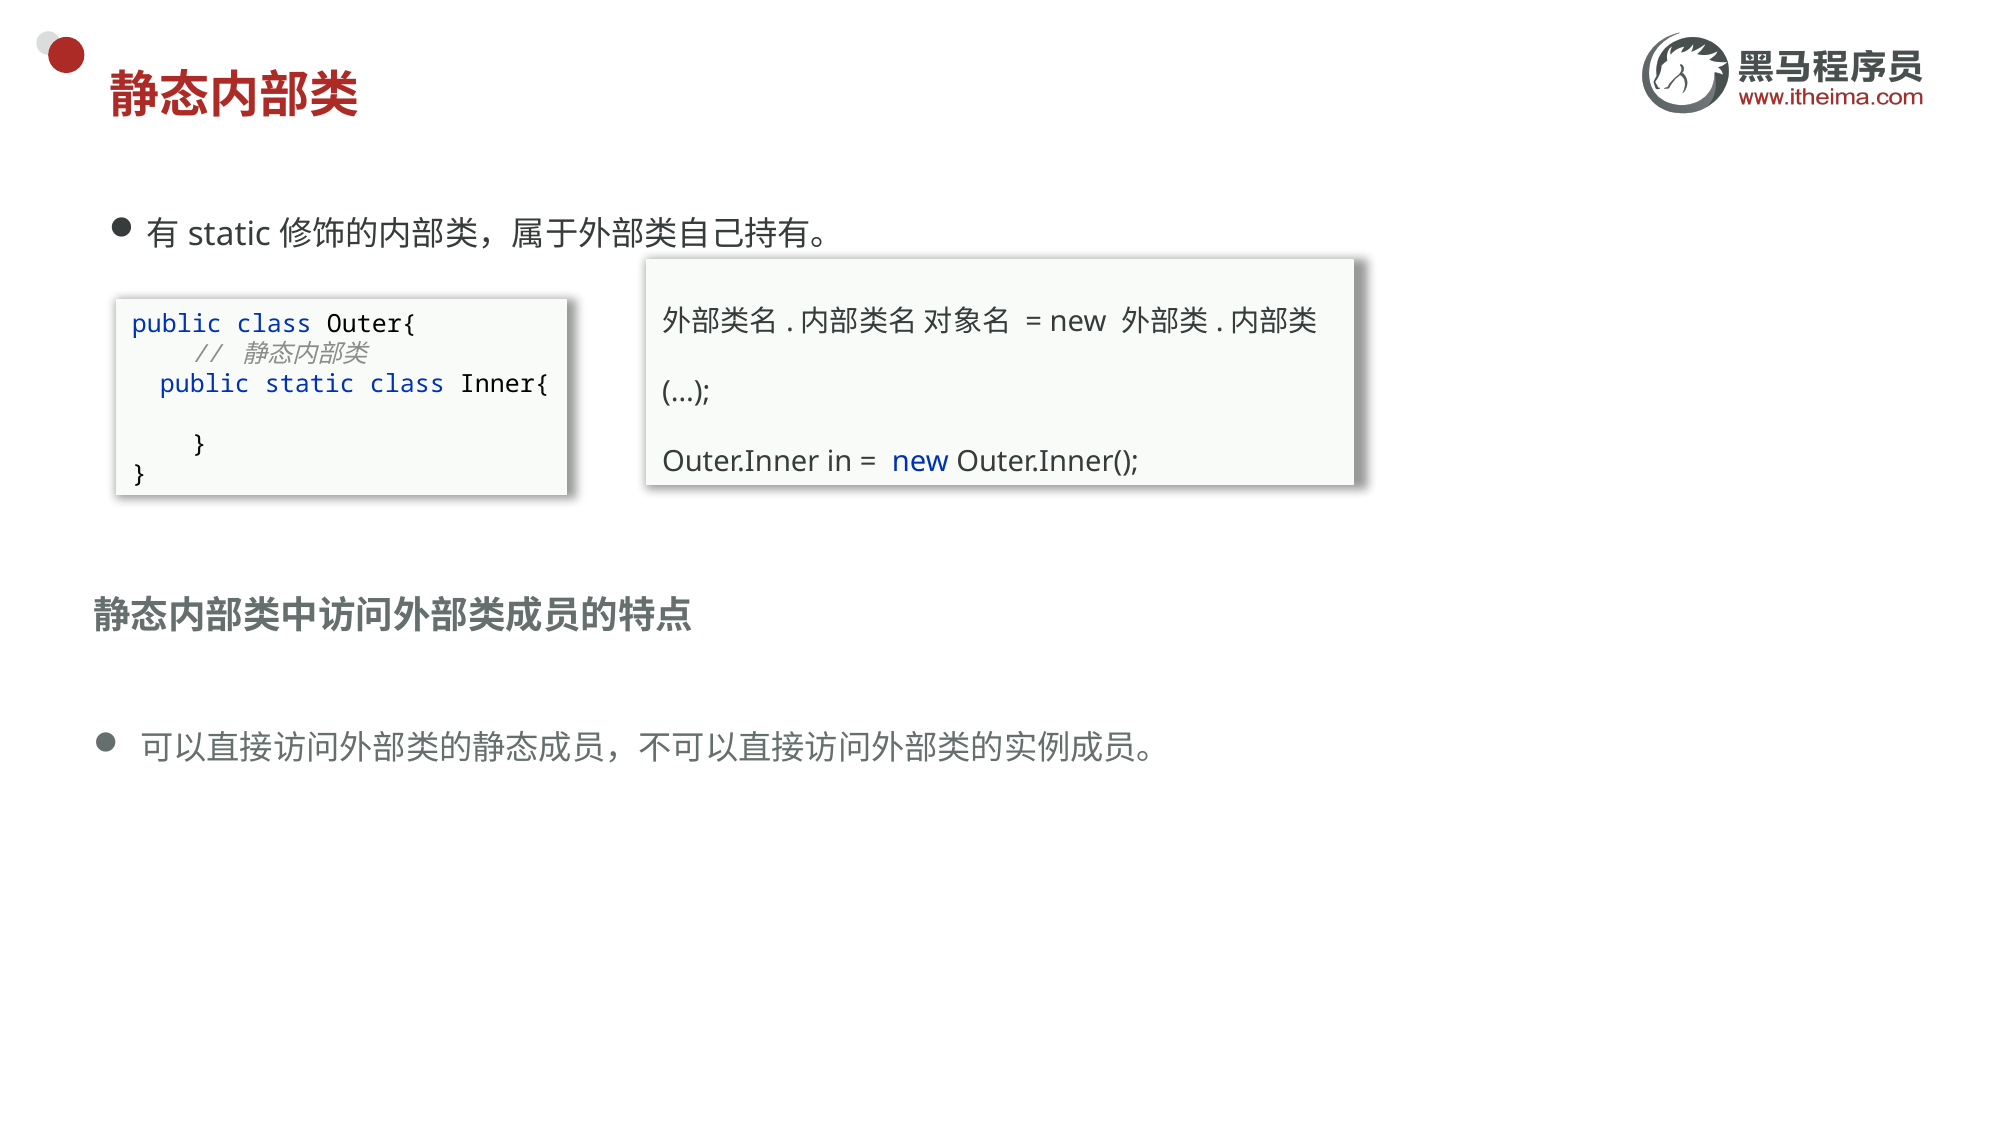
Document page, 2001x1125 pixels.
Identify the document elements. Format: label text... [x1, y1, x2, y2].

picture [1633, 24, 1937, 125]
text_box 有static修饰的内部类，属于外部类自己持有。 [94, 164, 867, 440]
text_box 静态内部类中访问外部类成员的特点 [78, 583, 1834, 669]
text_box 可以直接访问外部类的静态成员，不可以直接访问外部类的实例成员。 [78, 679, 1218, 764]
title 静态内部类 [94, 55, 1858, 133]
text_box public class Outer{ // 静态内部类 public static class Inner{ } } [116, 299, 567, 495]
text_box 外部类名.内部类名 对象名 = new 外部类.内部类(…); Outer.Inner in = new Outer.Inner(); [647, 259, 1353, 485]
